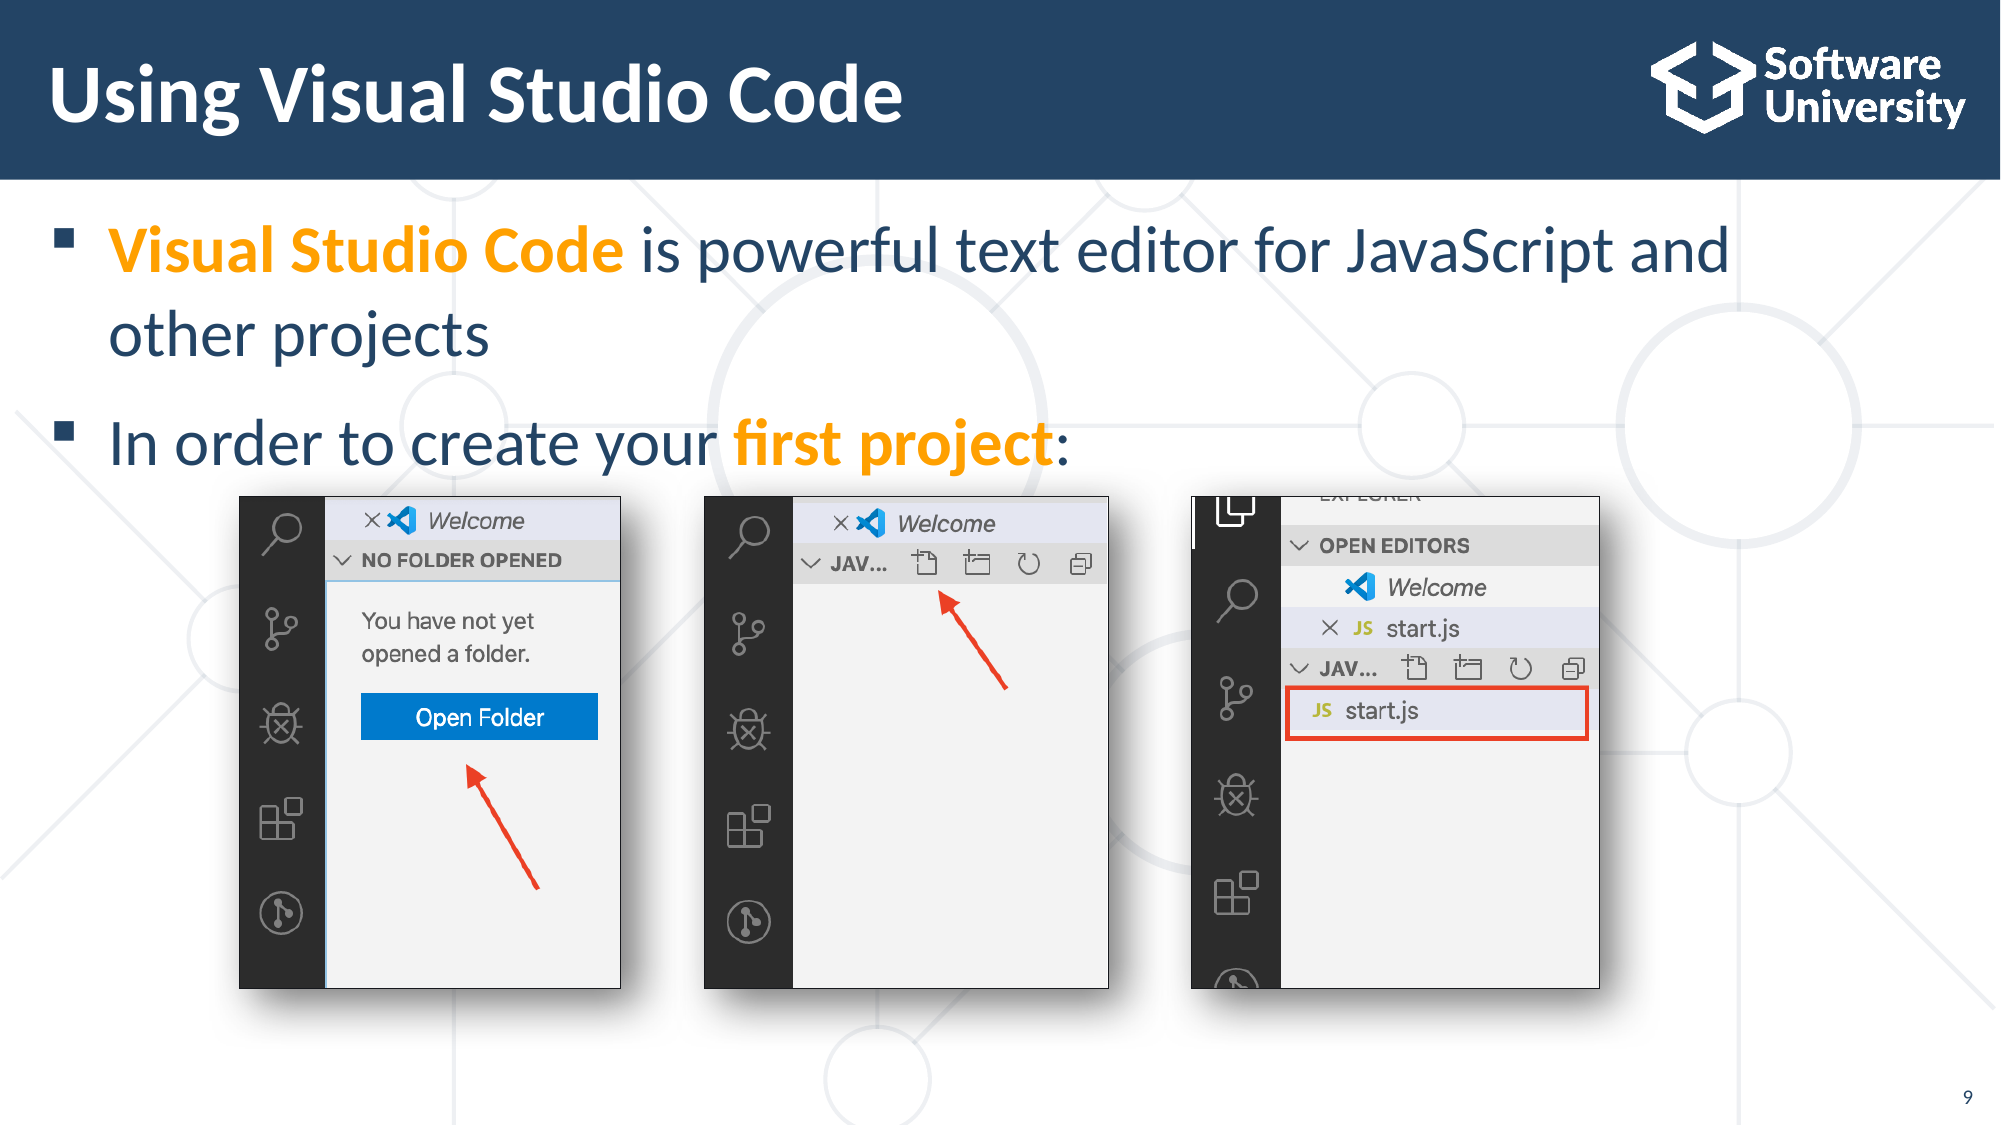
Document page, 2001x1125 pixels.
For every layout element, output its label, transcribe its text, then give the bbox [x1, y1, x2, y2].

picture [238, 496, 622, 989]
picture [703, 496, 1109, 989]
picture [1191, 496, 1600, 989]
slide_number 9 [1927, 1067, 1989, 1117]
title Using Visual Studio Code [31, 16, 1625, 162]
list Visual Studio Code is powerful text editor for JavaScript and other projects In order to create your first project: [31, 196, 1871, 1104]
picture [1651, 41, 1966, 134]
